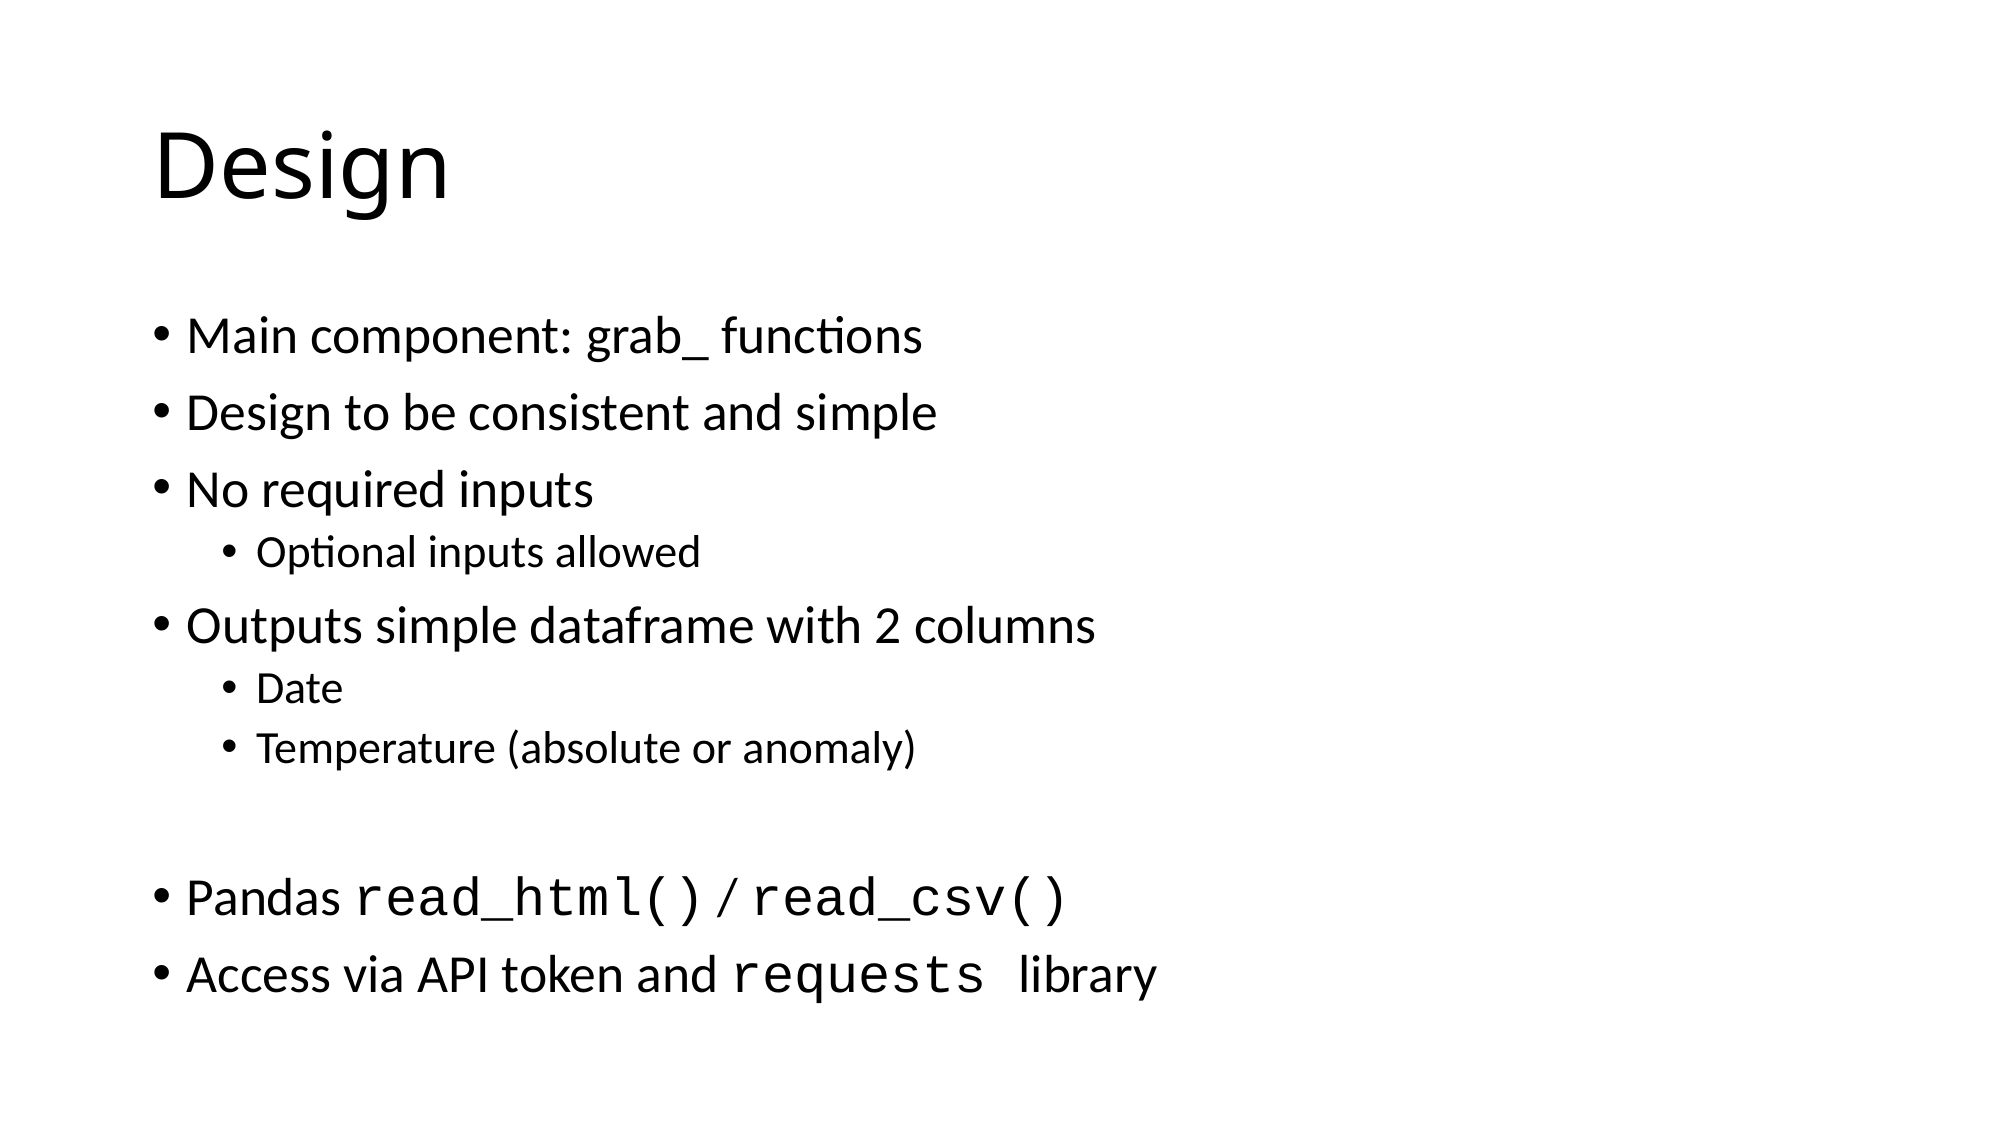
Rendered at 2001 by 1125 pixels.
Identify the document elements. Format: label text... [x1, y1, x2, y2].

title Design [137, 59, 1863, 278]
list Main component: grab_ functions Design to be consistent and simple No required inputs Optional inputs allowed Outputs simple dataframe with 2 columns Date Temperature (absolute or anomaly) Pandas read_html() / read_csv() Access via API token and requests library [137, 299, 1863, 1014]
